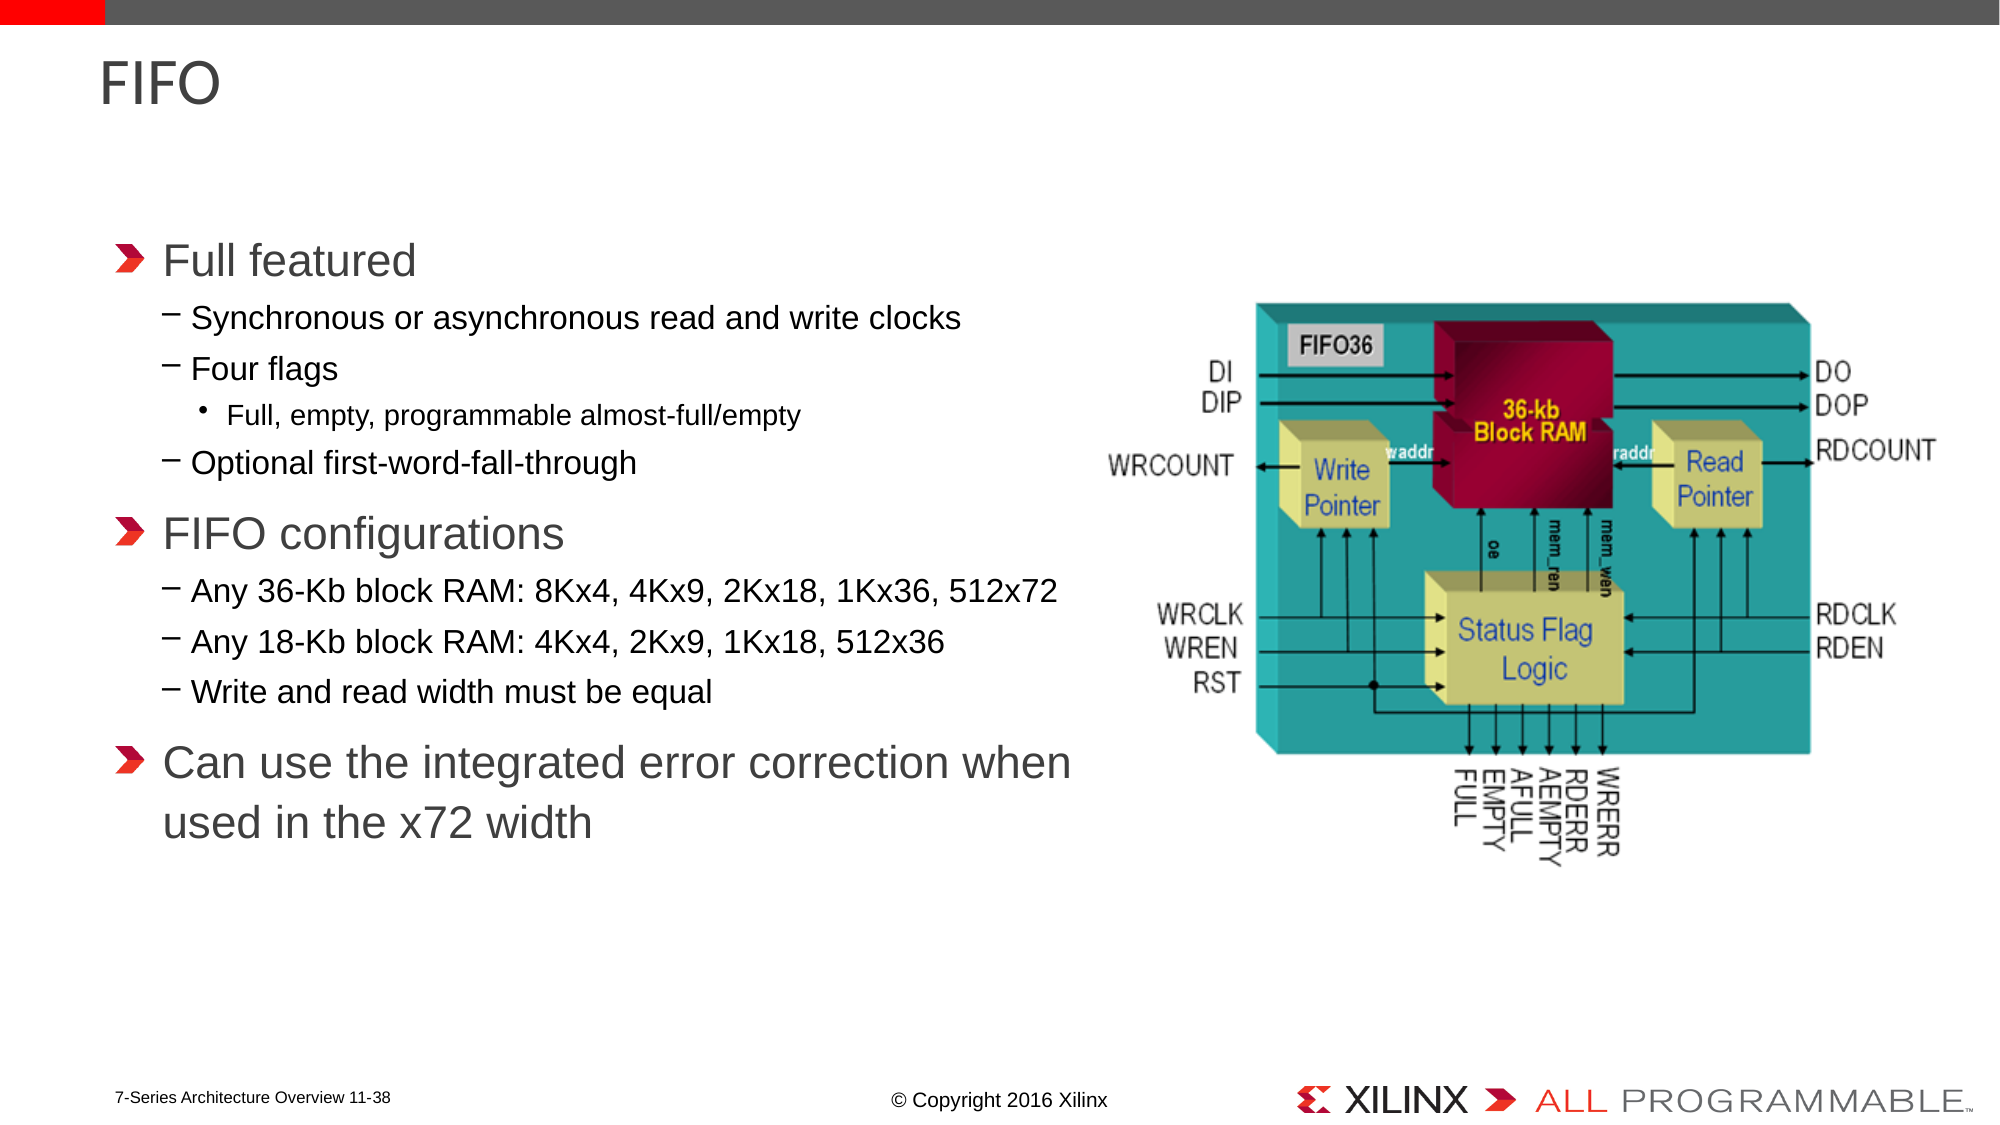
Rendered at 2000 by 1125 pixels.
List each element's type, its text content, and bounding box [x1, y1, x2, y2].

title FIFO [99, 34, 1900, 122]
slide_number 7-Series Architecture Overview 11-38 [99, 1078, 444, 1120]
picture [114, 745, 145, 774]
list Full featured Synchronous or asynchronous read and write clocks Four flags Full, empty, programmable almost-full/empty Optional first-word-fall-through FIFO configurations Any 36-Kb block RAM: 8Kx4, 4Kx9, 2Kx18, 1Kx36, 512x72 Any 18-Kb block RAM: 4Kx4, 2Kx9, 1Kx18, 512x36 Write and read width must be equal Can use the integrated error correction when used in the x72 width [99, 217, 1154, 918]
picture [114, 516, 145, 546]
picture [1098, 294, 1948, 875]
picture [114, 243, 145, 273]
footer © Copyright 2016 Xilinx [683, 1079, 1317, 1120]
picture [1317, 1086, 1973, 1113]
